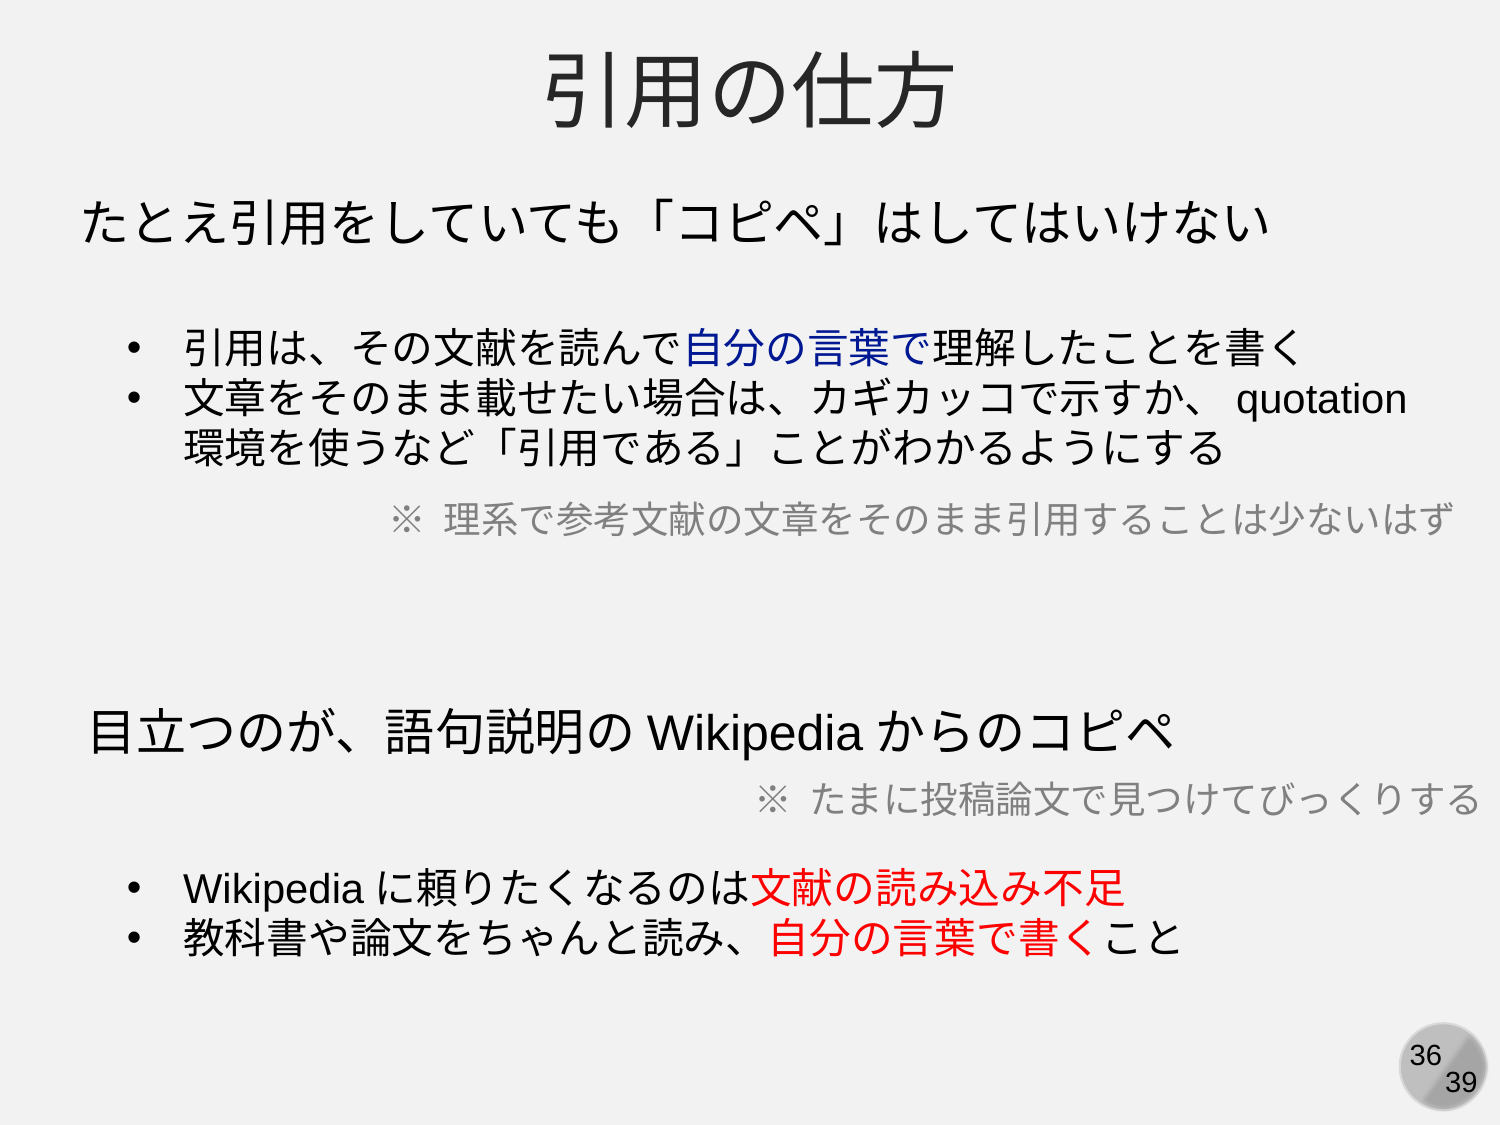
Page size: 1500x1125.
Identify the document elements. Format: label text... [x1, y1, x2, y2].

text_box たとえ引用をしていても「コピペ」はしてはいけない [64, 184, 1400, 260]
text_box 目立つのが、語句説明のWikipediaからのコピペ [71, 693, 1190, 768]
list 引用の仕方 [0, 31, 1500, 155]
text_box ※ たまに投稿論文で見つけてびっくりする [739, 768, 1499, 829]
text_box 引用は、その文献を読んで自分の言葉で理解したことを書く 文章をそのまま載せたい場合は、カギカッコで示すか、quotation環境を使うなど「引用である」ことがわかるようにする [112, 314, 1435, 480]
text_box Wikipediaに頼りたくなるのは文献の読み込み不足 教科書や論文をちゃんと読み、自分の言葉で書くこと [112, 854, 1279, 970]
text_box ※ 理系で参考文献の文章をそのまま引用することは少ないはず [373, 488, 1472, 549]
